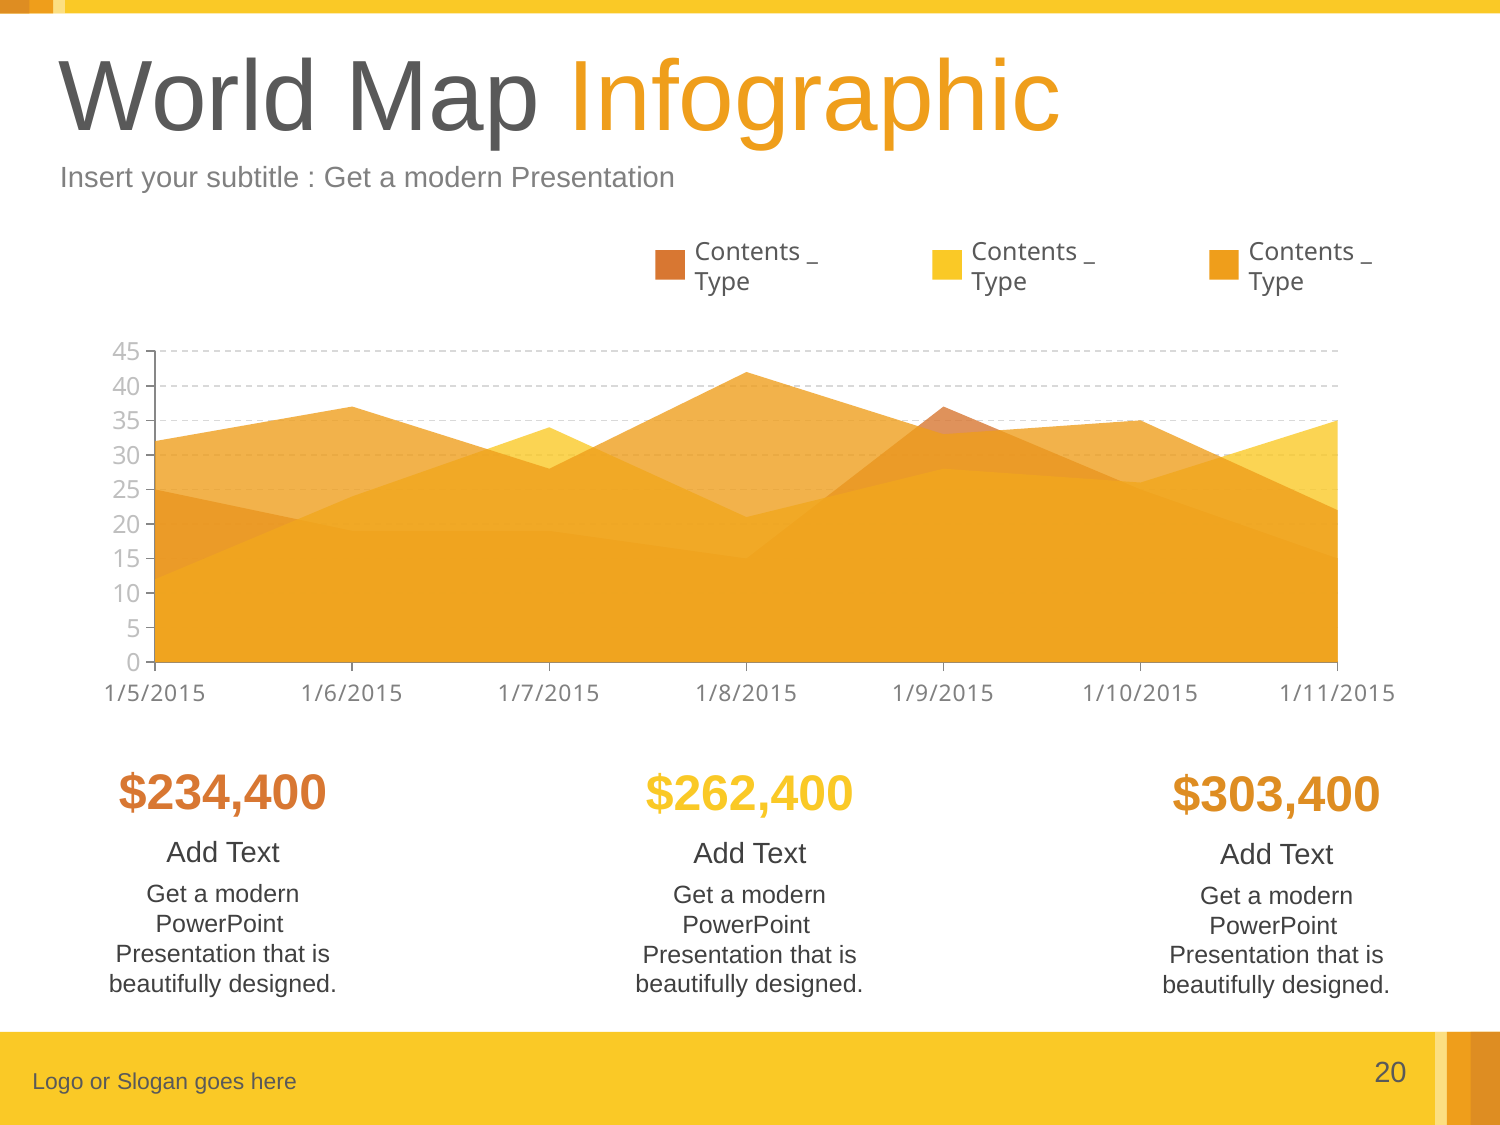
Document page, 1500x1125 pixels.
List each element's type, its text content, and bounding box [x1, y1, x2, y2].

text_box Add Text [1134, 827, 1420, 871]
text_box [655, 242, 1449, 289]
text_box Add Text [80, 825, 366, 869]
text_box Add Text [607, 826, 893, 870]
text_box $234,400 [80, 751, 366, 825]
text_box $303,400 [1134, 753, 1420, 827]
text_box $262,400 [607, 752, 893, 826]
text_box Get a modern PowerPoint Presentation that is beautifully designed. [1130, 871, 1424, 1007]
text_box Get a modern PowerPoint Presentation that is beautifully designed. [76, 869, 370, 1005]
title World Map Infographic [0, 32, 1500, 150]
chart [76, 326, 1424, 717]
text_box Get a modern PowerPoint Presentation that is beautifully designed. [603, 870, 897, 1006]
list Insert your subtitle : Get a modern Presentation [0, 153, 1500, 197]
